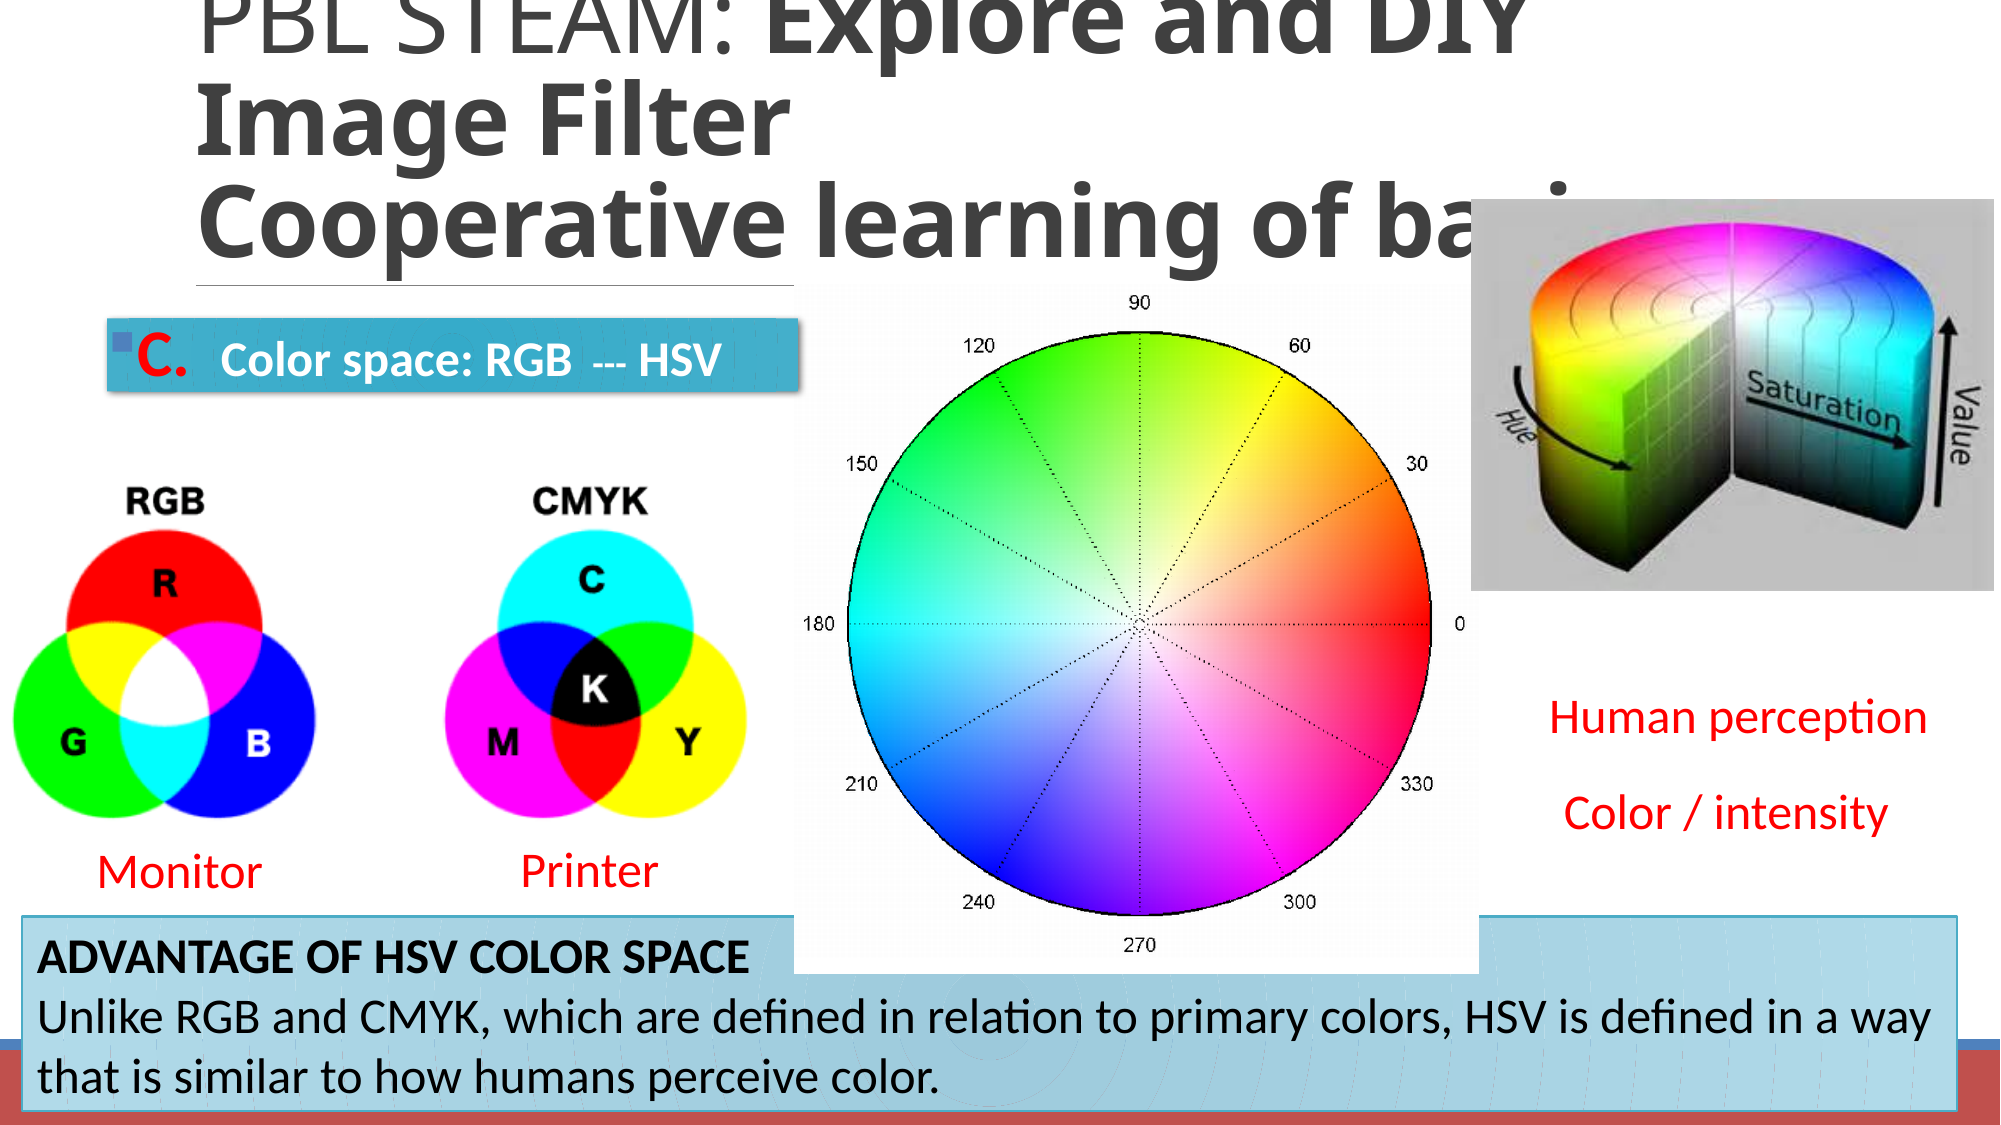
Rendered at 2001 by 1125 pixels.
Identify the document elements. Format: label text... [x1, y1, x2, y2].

text_box C. Color space: RGB --- HSV [107, 318, 790, 392]
picture [0, 483, 763, 838]
text_box Color / intensity [1548, 772, 1916, 847]
text_box Printer [505, 847, 675, 905]
picture [793, 198, 1994, 974]
title PBL STEAM: Explore and DIY Image Filter Cooperative learning of basics [180, 47, 1830, 285]
text_box Human perception [1534, 676, 1944, 752]
text_box Monitor [81, 847, 279, 906]
text_box ADVANTAGE OF HSV COLOR SPACE Unlike RGB and CMYK, which are defined in relation to primary colors, HSV is defined in a way that is similar to how humans perceive color. [21, 915, 1958, 1112]
